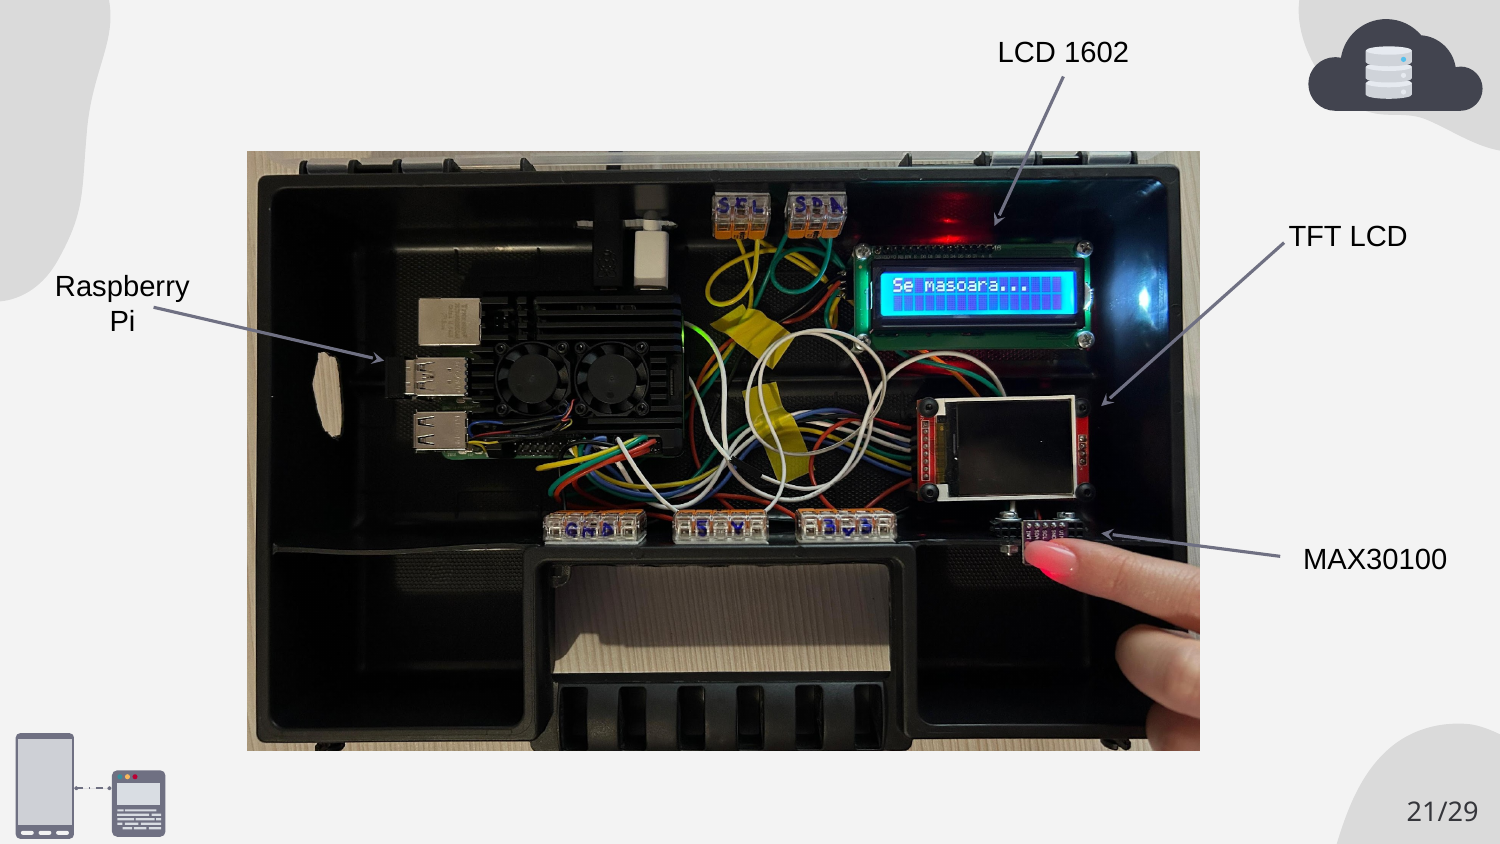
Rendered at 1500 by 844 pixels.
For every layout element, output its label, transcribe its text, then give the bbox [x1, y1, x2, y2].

text_box MAX30100 [1284, 533, 1467, 584]
slide_number 21/29 [1381, 779, 1494, 844]
picture [246, 150, 1201, 751]
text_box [153, 307, 385, 361]
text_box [1100, 532, 1281, 557]
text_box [994, 76, 1064, 227]
text_box TFT LCD [1269, 209, 1436, 260]
text_box LCD 1602 [980, 25, 1147, 76]
text_box Raspberry Pi [39, 259, 206, 345]
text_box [1100, 242, 1285, 407]
